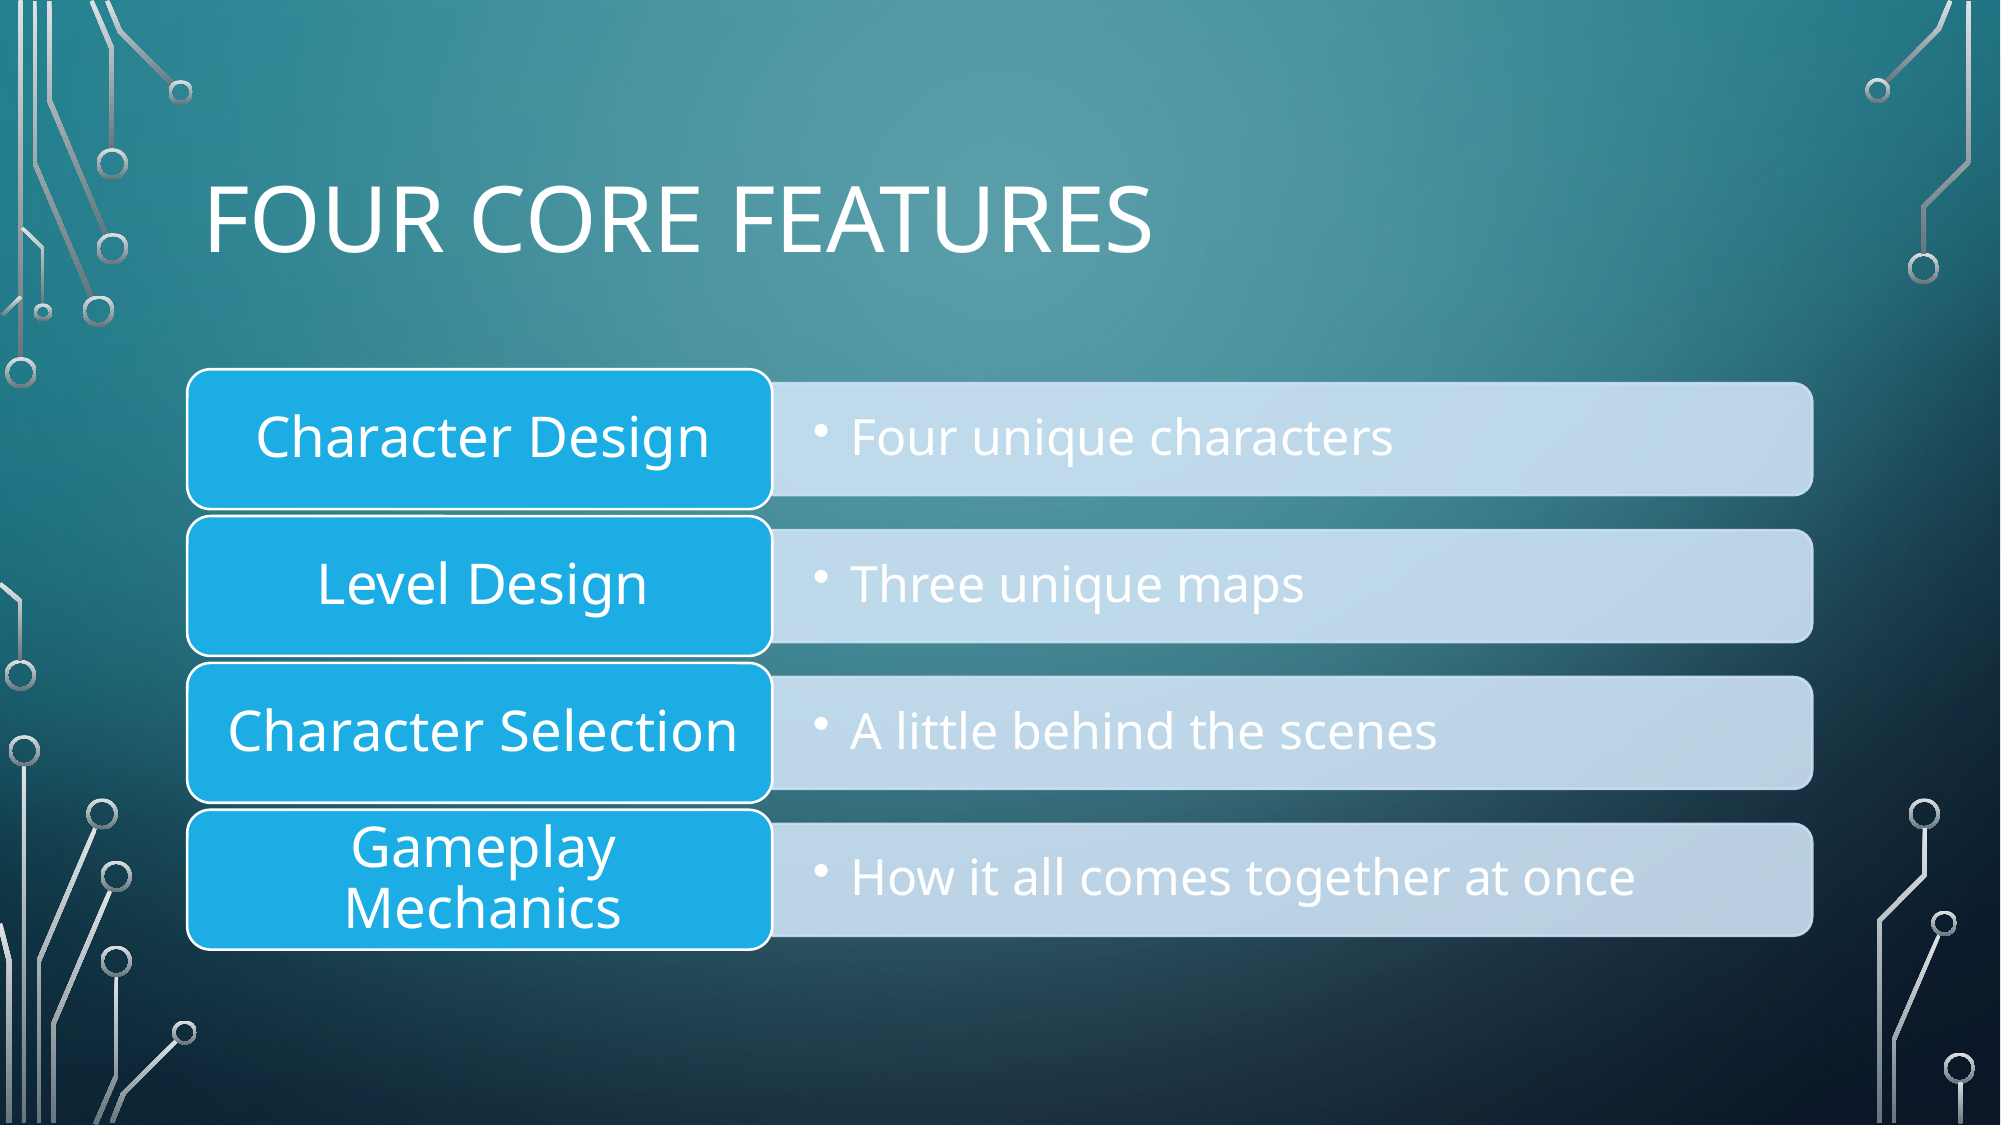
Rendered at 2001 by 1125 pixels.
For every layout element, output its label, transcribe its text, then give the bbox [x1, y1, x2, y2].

title Four core Features [187, 101, 1813, 344]
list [186, 368, 1813, 951]
